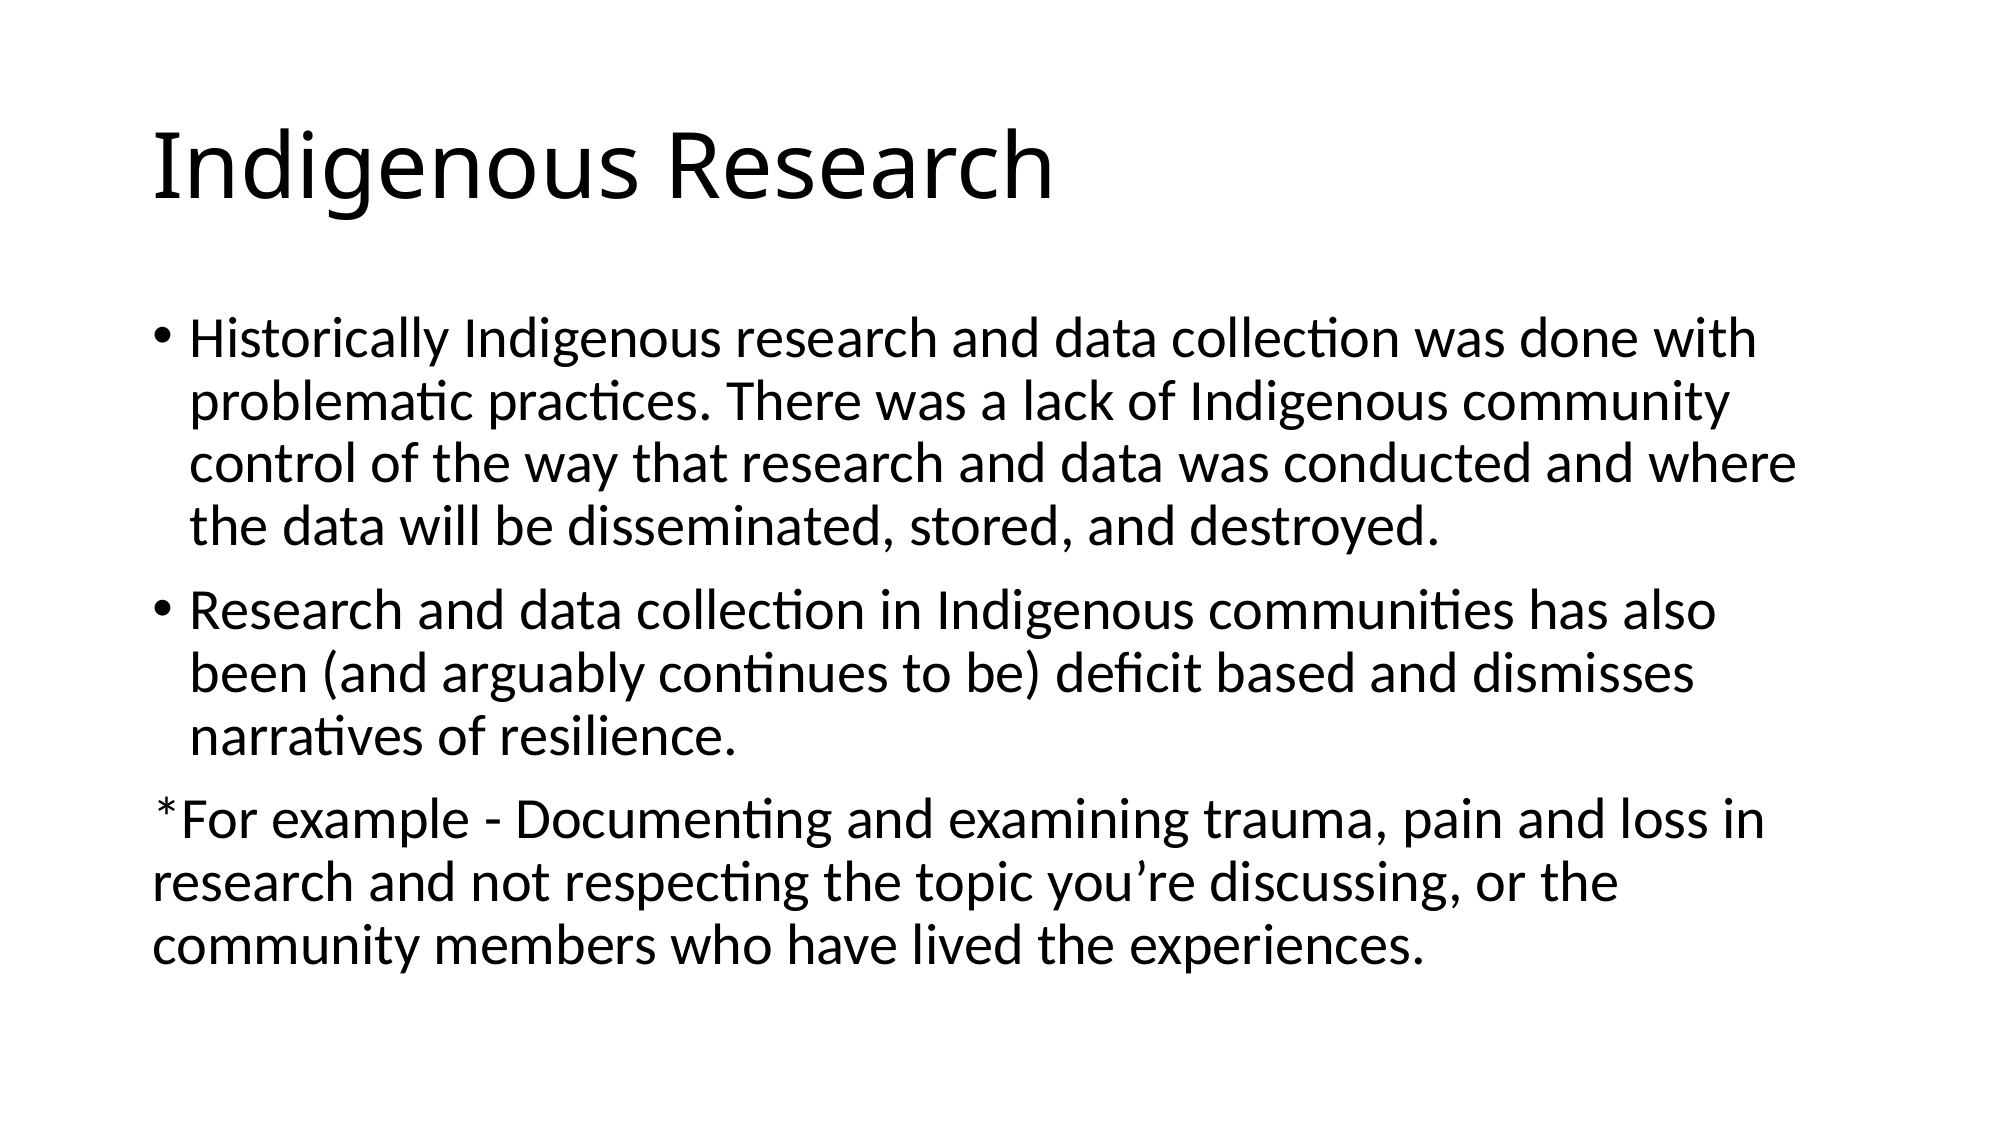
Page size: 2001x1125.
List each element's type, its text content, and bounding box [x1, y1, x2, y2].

title Indigenous Research [137, 59, 1863, 278]
list Historically Indigenous research and data collection was done with problematic practices. There was a lack of Indigenous community control of the way that research and data was conducted and where the data will be disseminated, stored, and destroyed. Research and data collection in Indigenous communities has also been (and arguably continues to be) deficit based and dismisses narratives of resilience. *For example - Documenting and examining trauma, pain and loss in research and not respecting the topic you’re discussing, or the community members who have lived the experiences. [137, 299, 1863, 1014]
